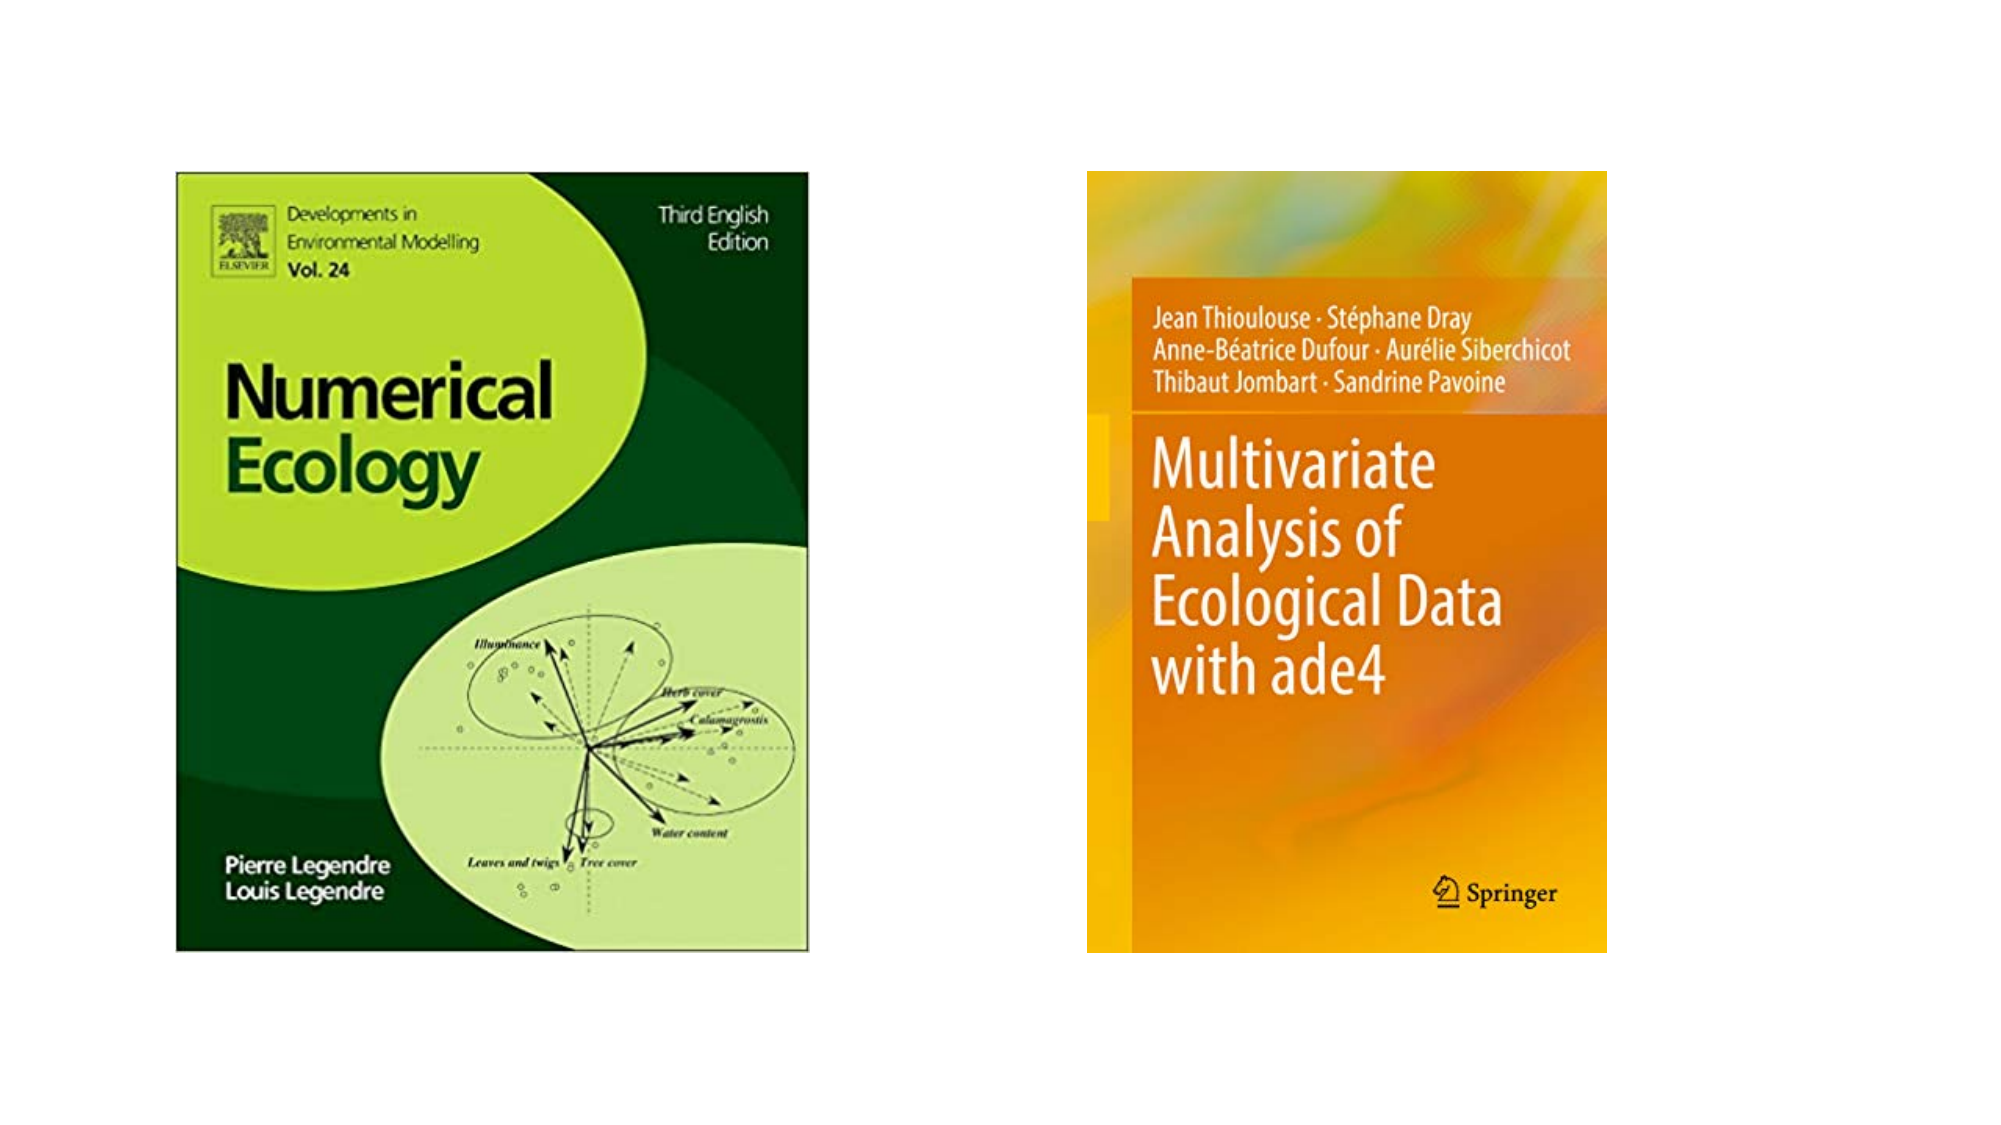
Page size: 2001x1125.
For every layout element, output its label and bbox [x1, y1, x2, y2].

picture [175, 171, 810, 954]
picture [1087, 171, 1607, 954]
